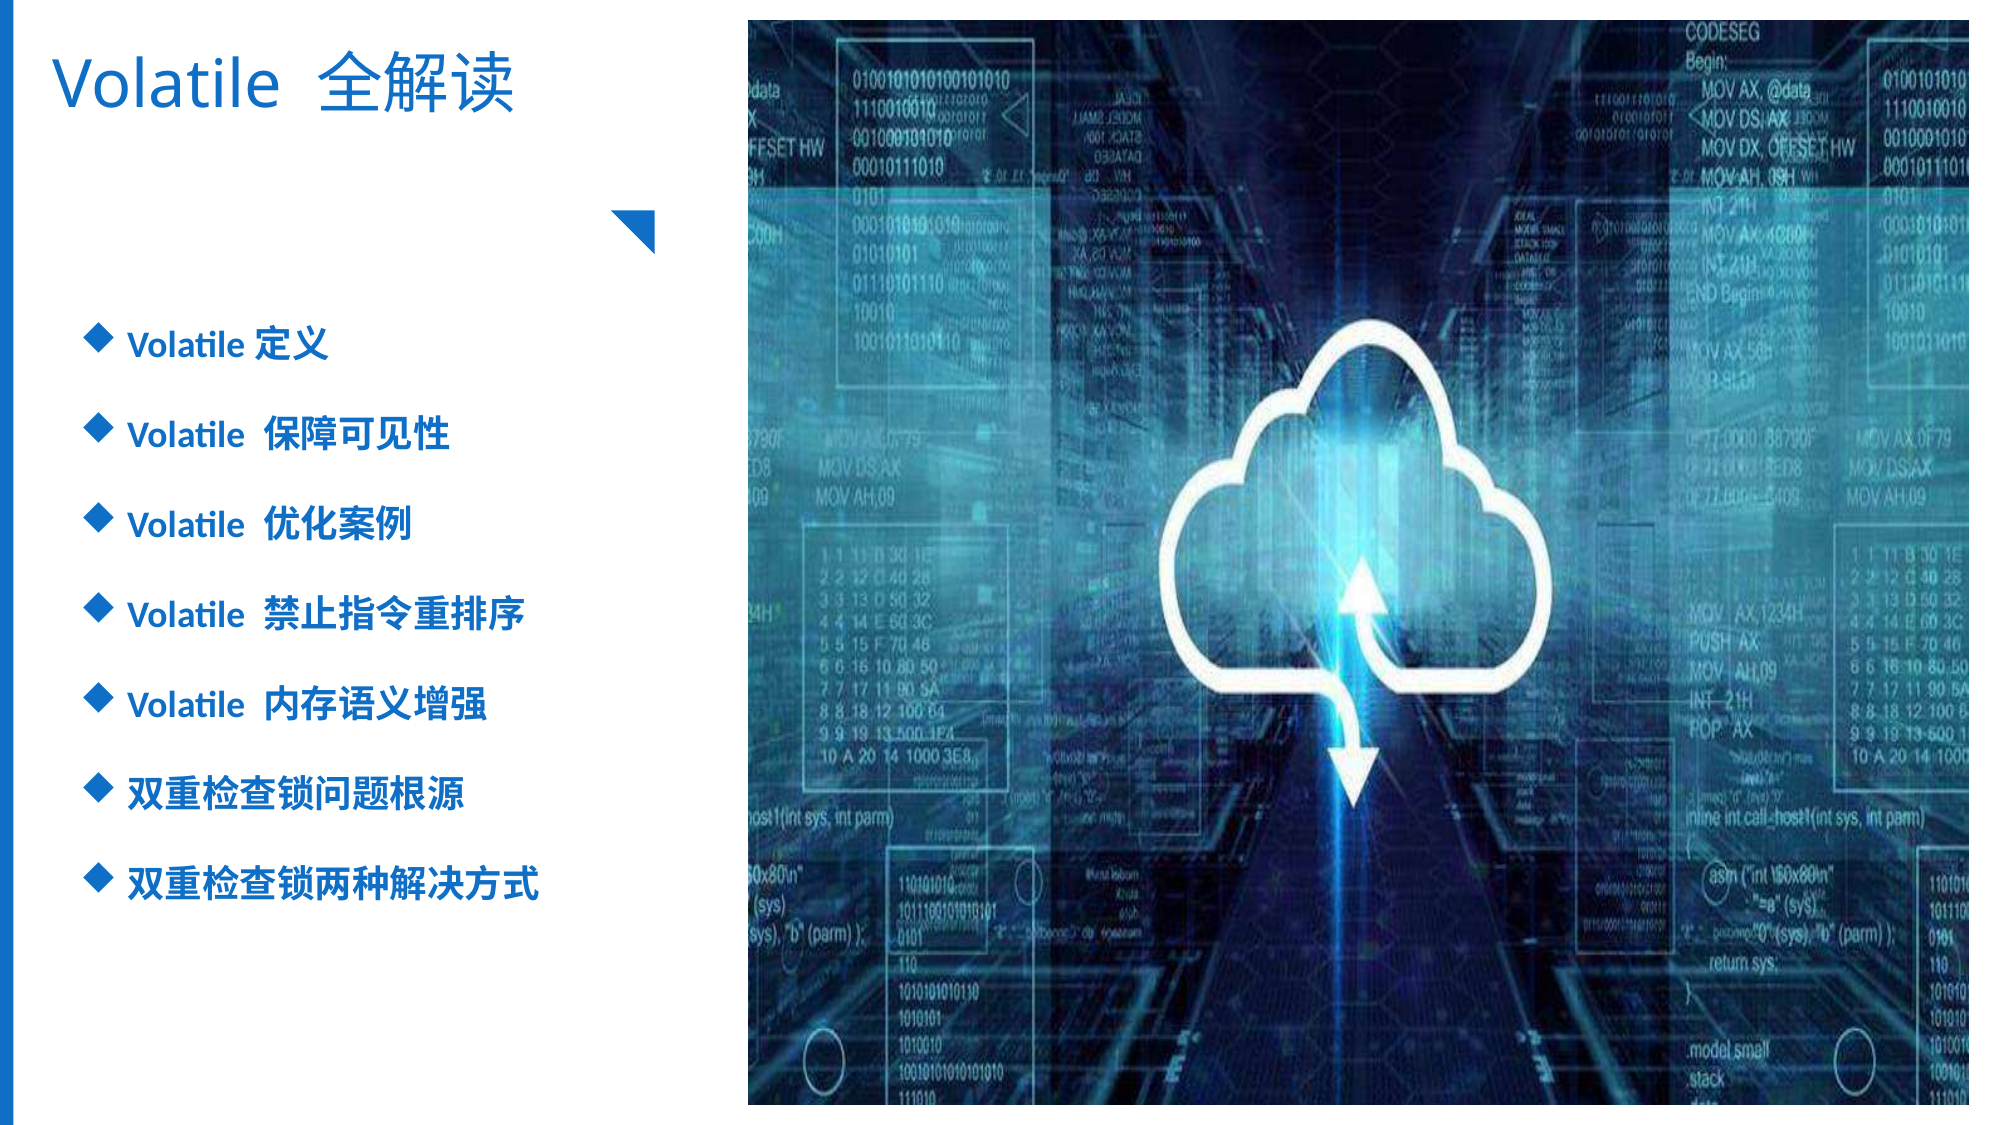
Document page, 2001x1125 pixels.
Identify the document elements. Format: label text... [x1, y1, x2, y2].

picture [748, 20, 1969, 1105]
text_box [0, 0, 14, 1125]
text_box Volatile 全解读 [37, 33, 748, 128]
text_box Volatile定义 Volatile 保障可见性 Volatile 优化案例 Volatile 禁止指令重排序 Volatile 内存语义增强 双重检查锁问题根源 双重检查锁两种解决方式 [65, 312, 683, 1002]
text_box [608, 209, 656, 257]
